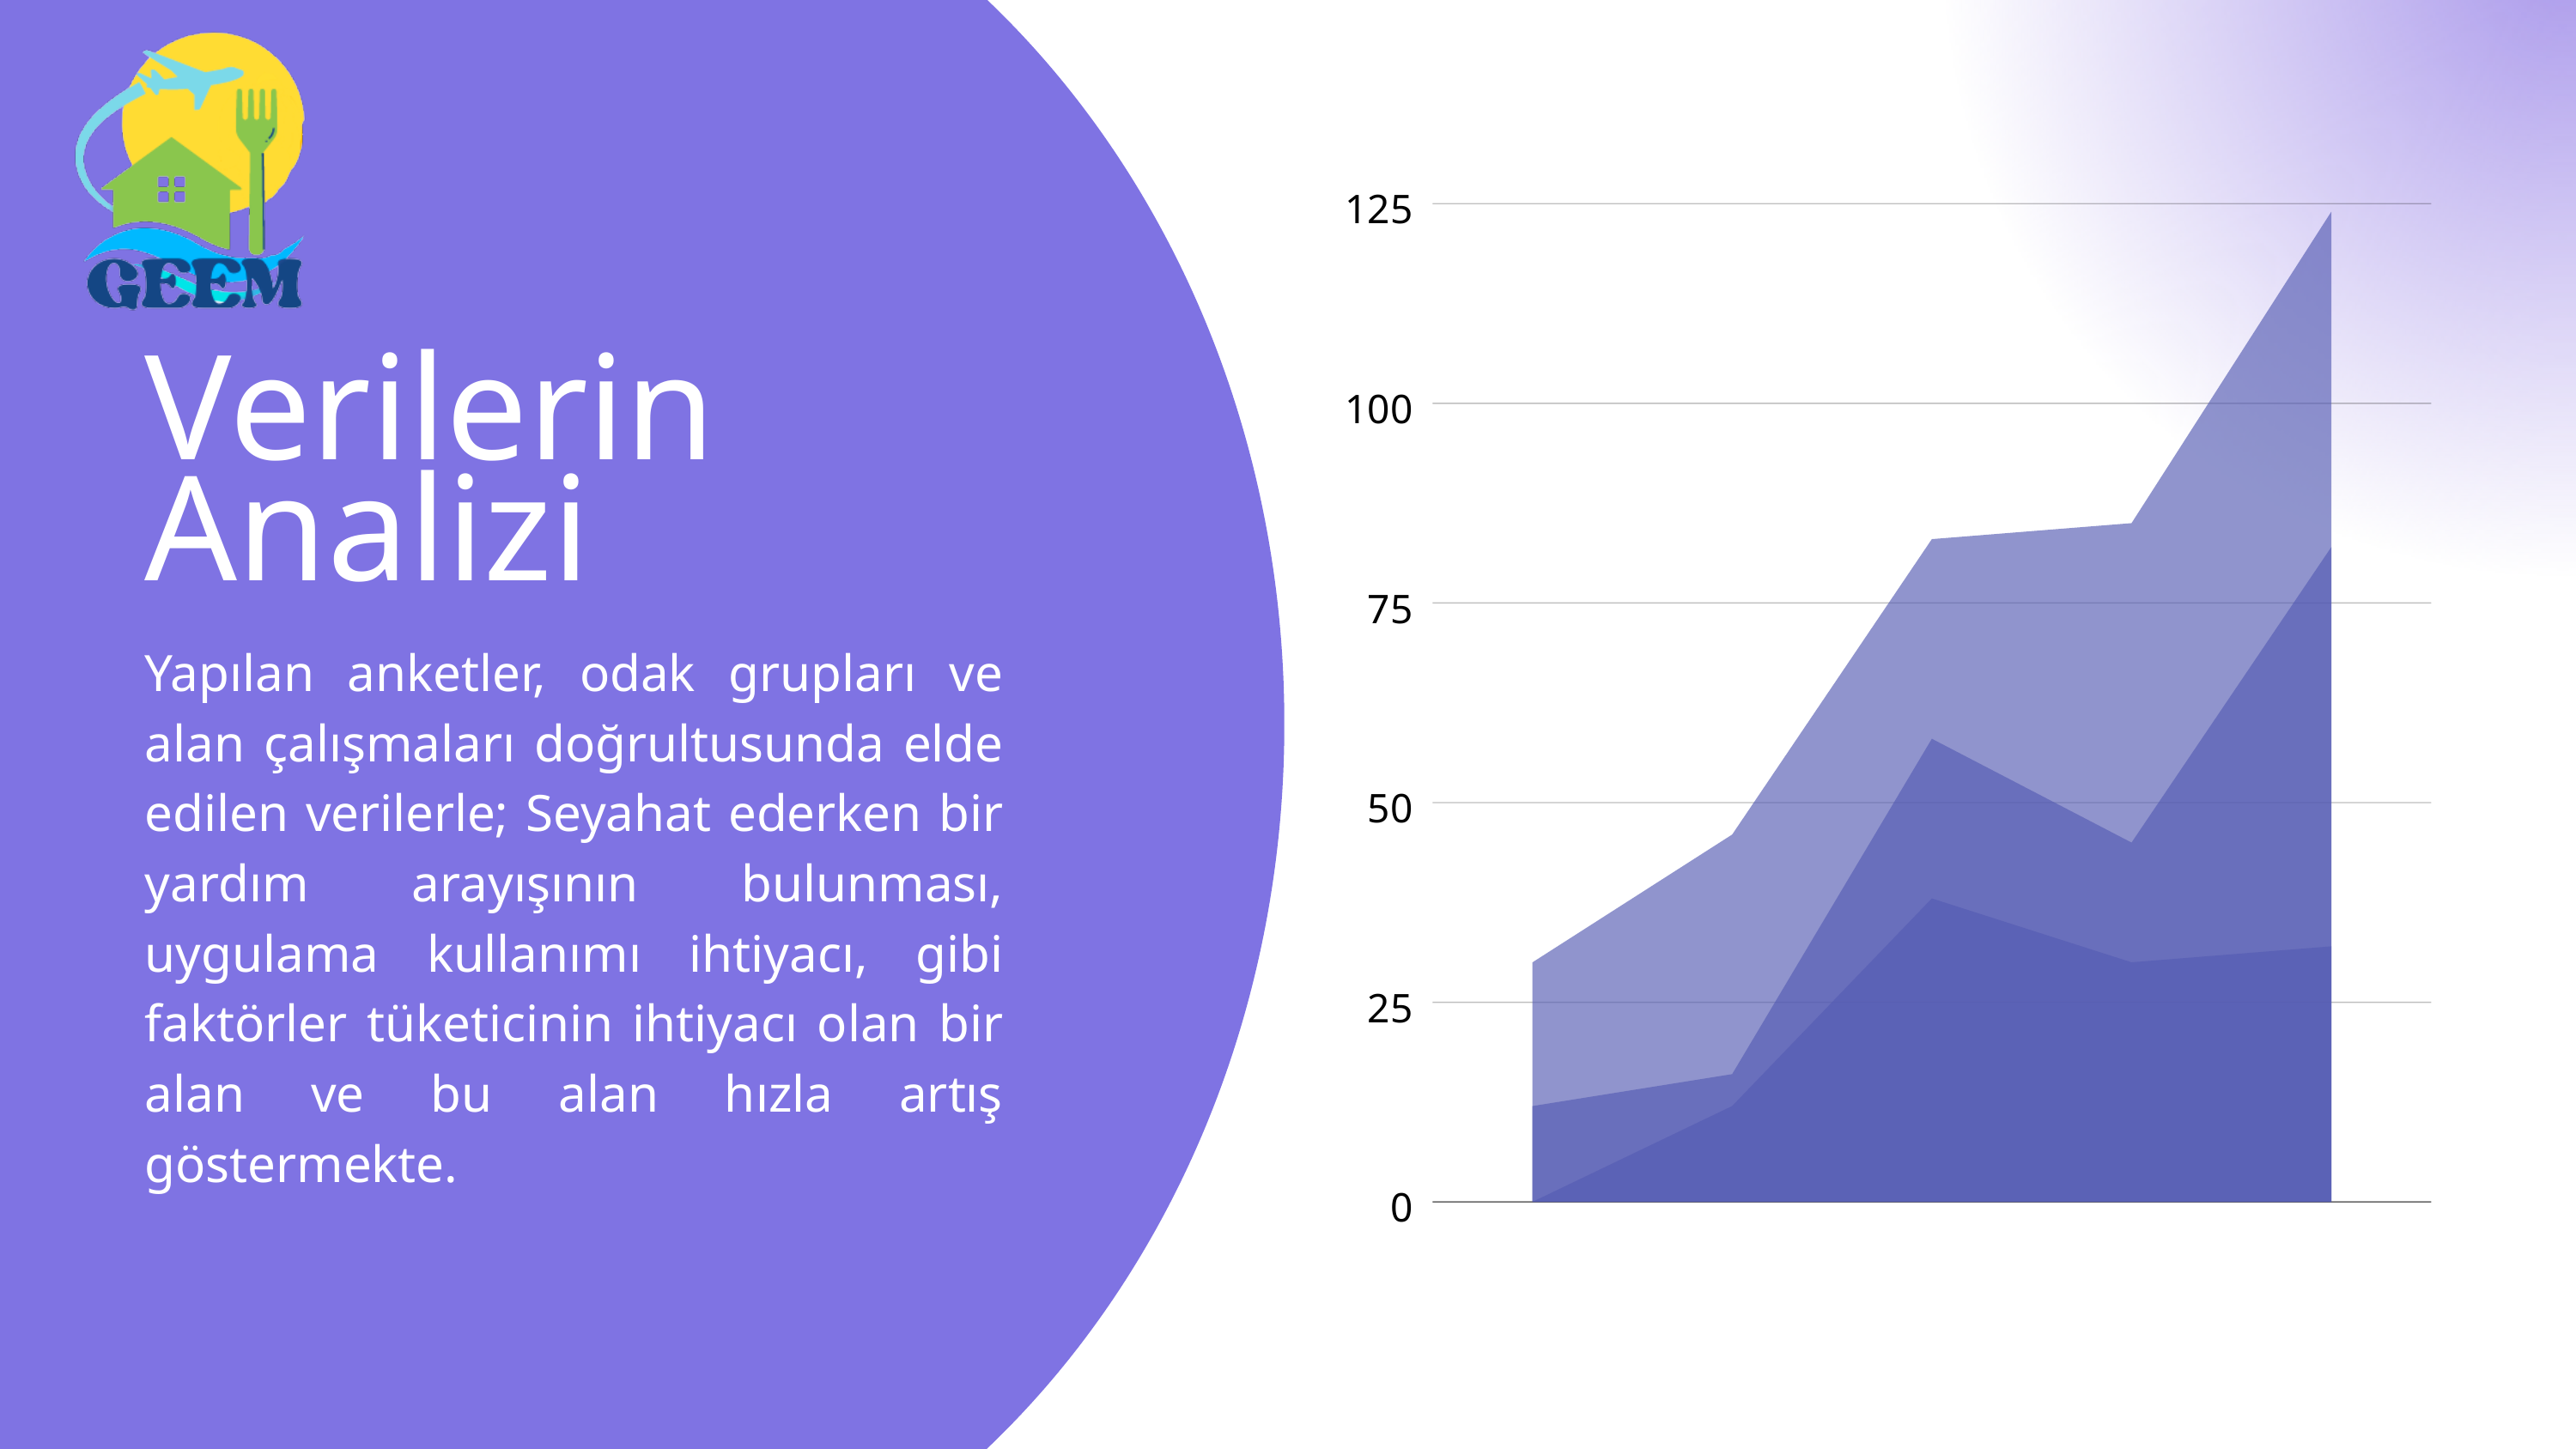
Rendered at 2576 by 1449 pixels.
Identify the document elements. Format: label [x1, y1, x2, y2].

text_box [0, 0, 1289, 1449]
text_box [1883, 0, 2576, 640]
text_box [1334, 180, 2432, 1226]
